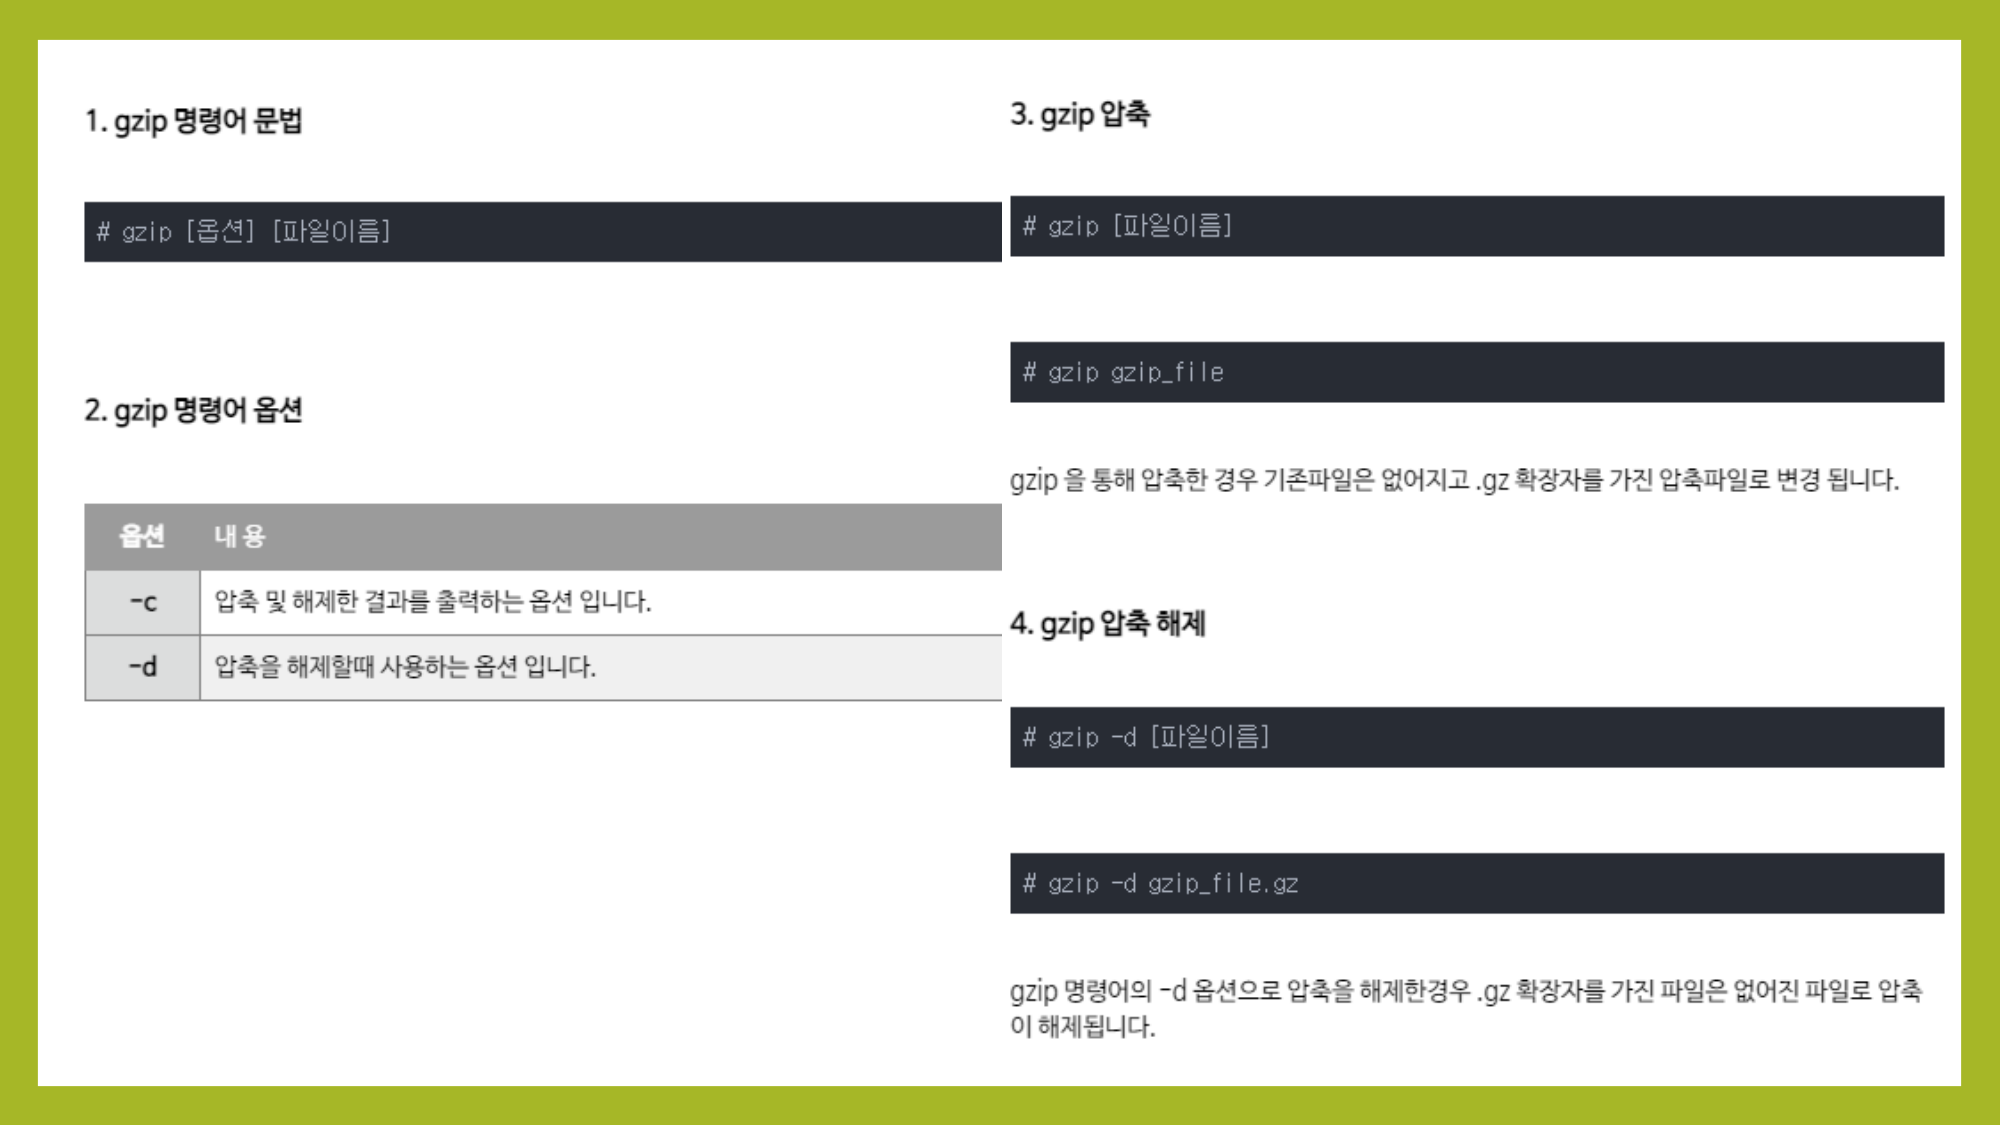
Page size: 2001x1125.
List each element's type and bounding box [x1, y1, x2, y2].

picture [76, 92, 1961, 1054]
